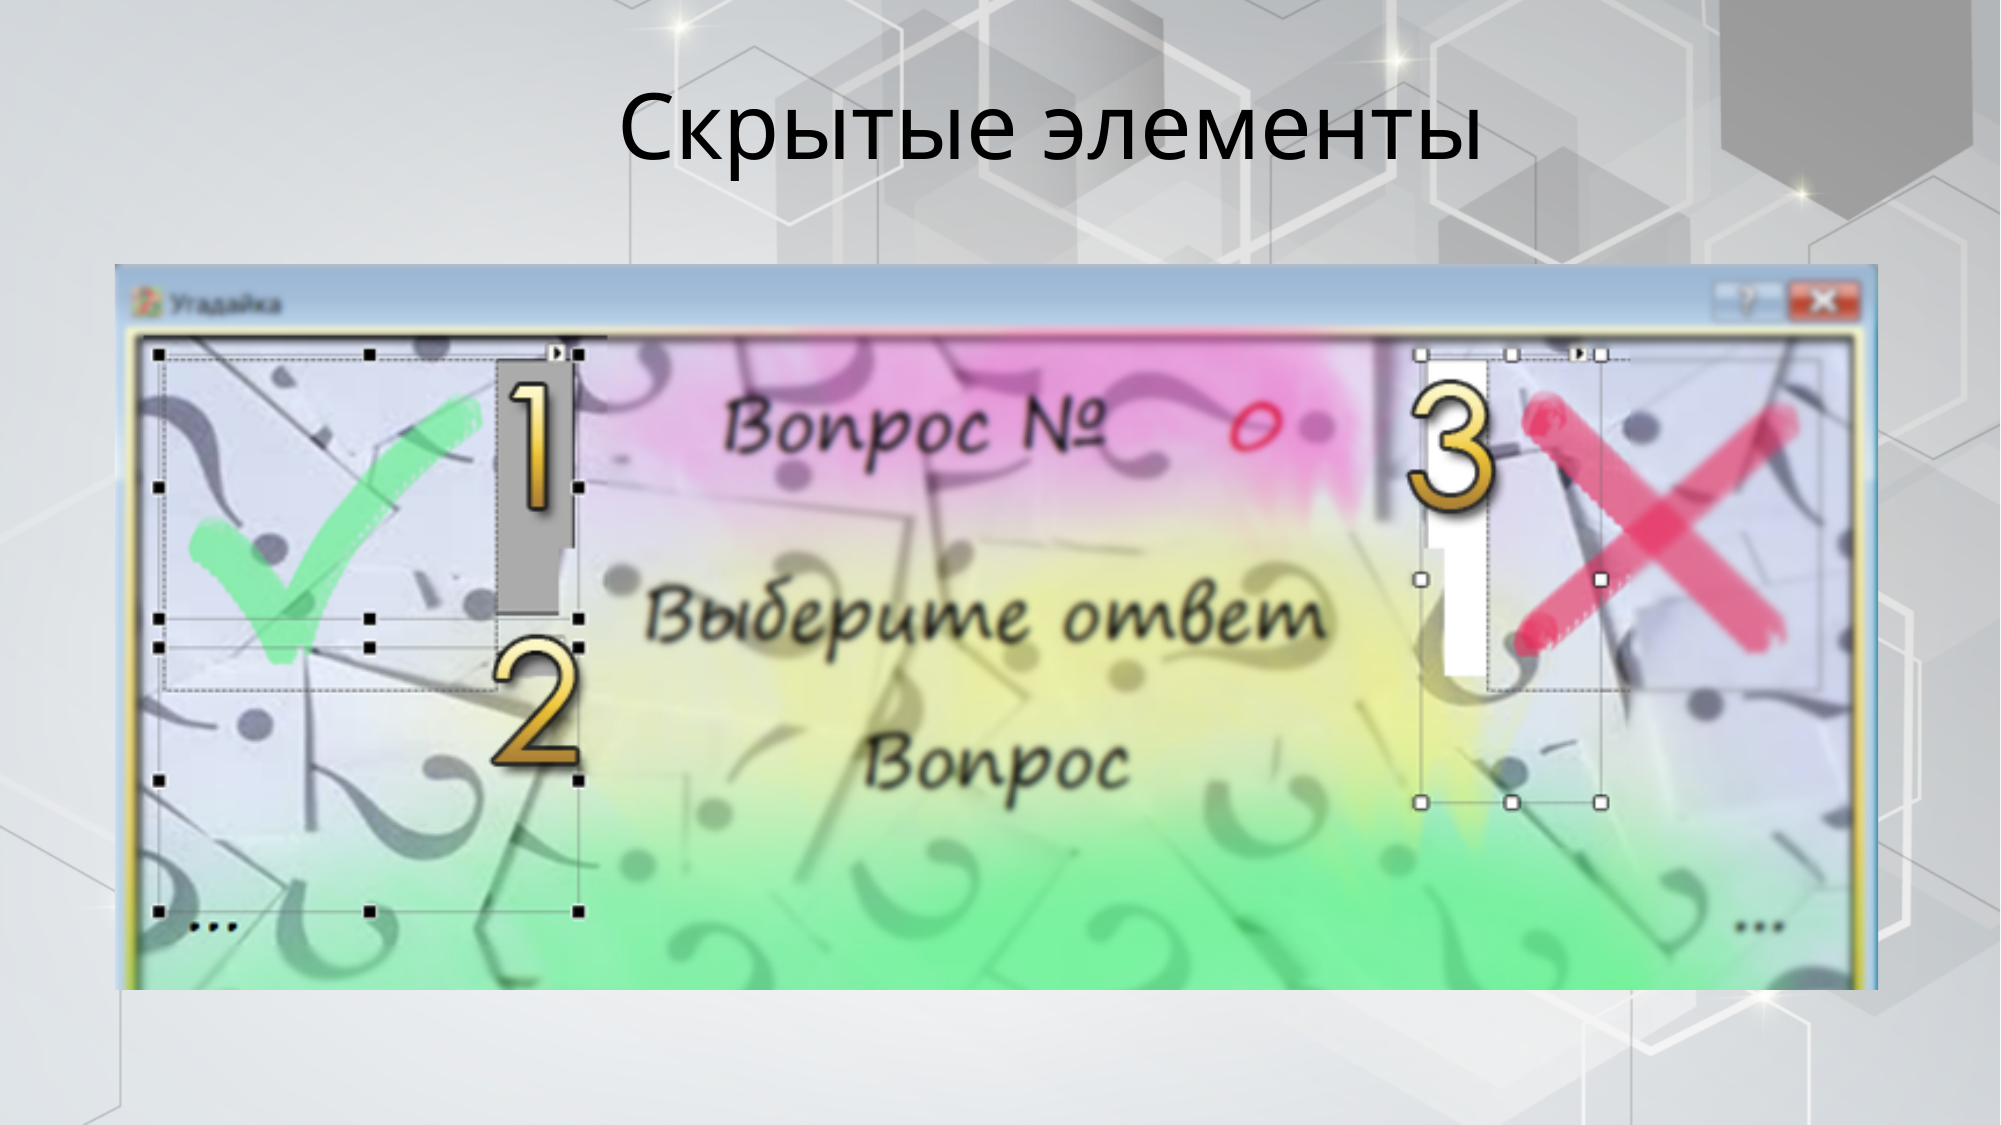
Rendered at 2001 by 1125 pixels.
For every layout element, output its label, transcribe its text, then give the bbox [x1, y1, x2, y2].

title Скрытые элементы [137, 55, 1967, 205]
picture [0, 0, 2001, 1125]
